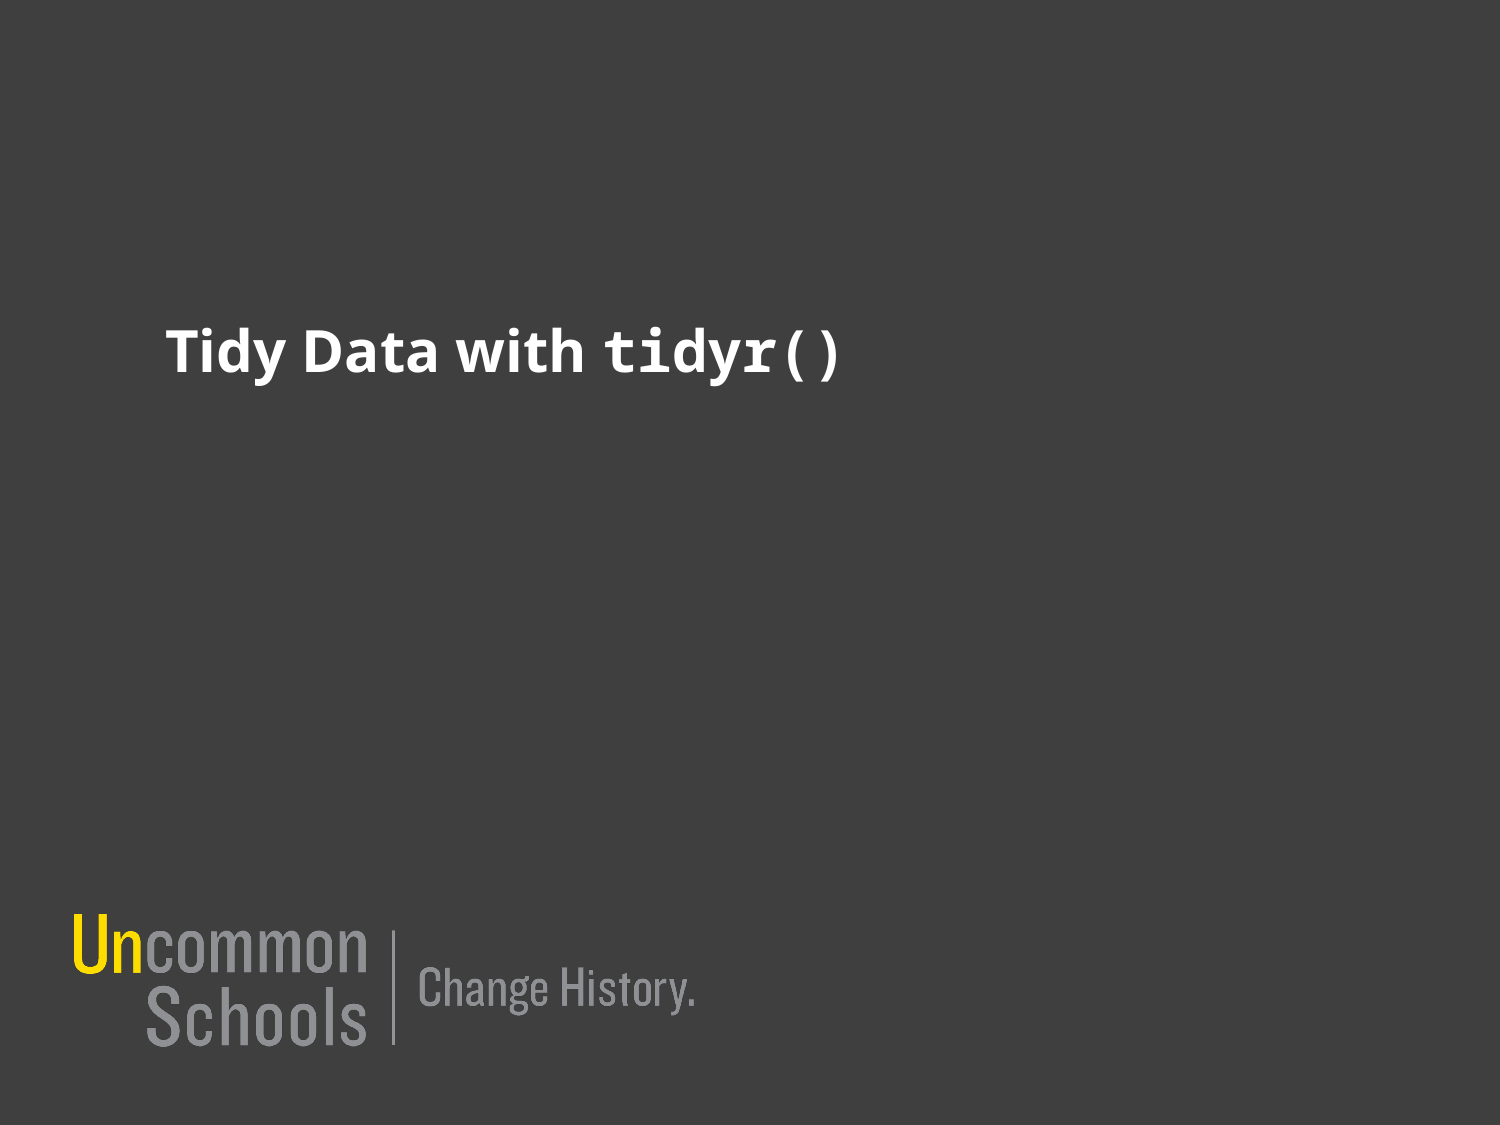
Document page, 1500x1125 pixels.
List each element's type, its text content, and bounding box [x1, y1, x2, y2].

title Tidy Data with tidyr() [150, 237, 1350, 461]
picture [58, 904, 709, 1057]
